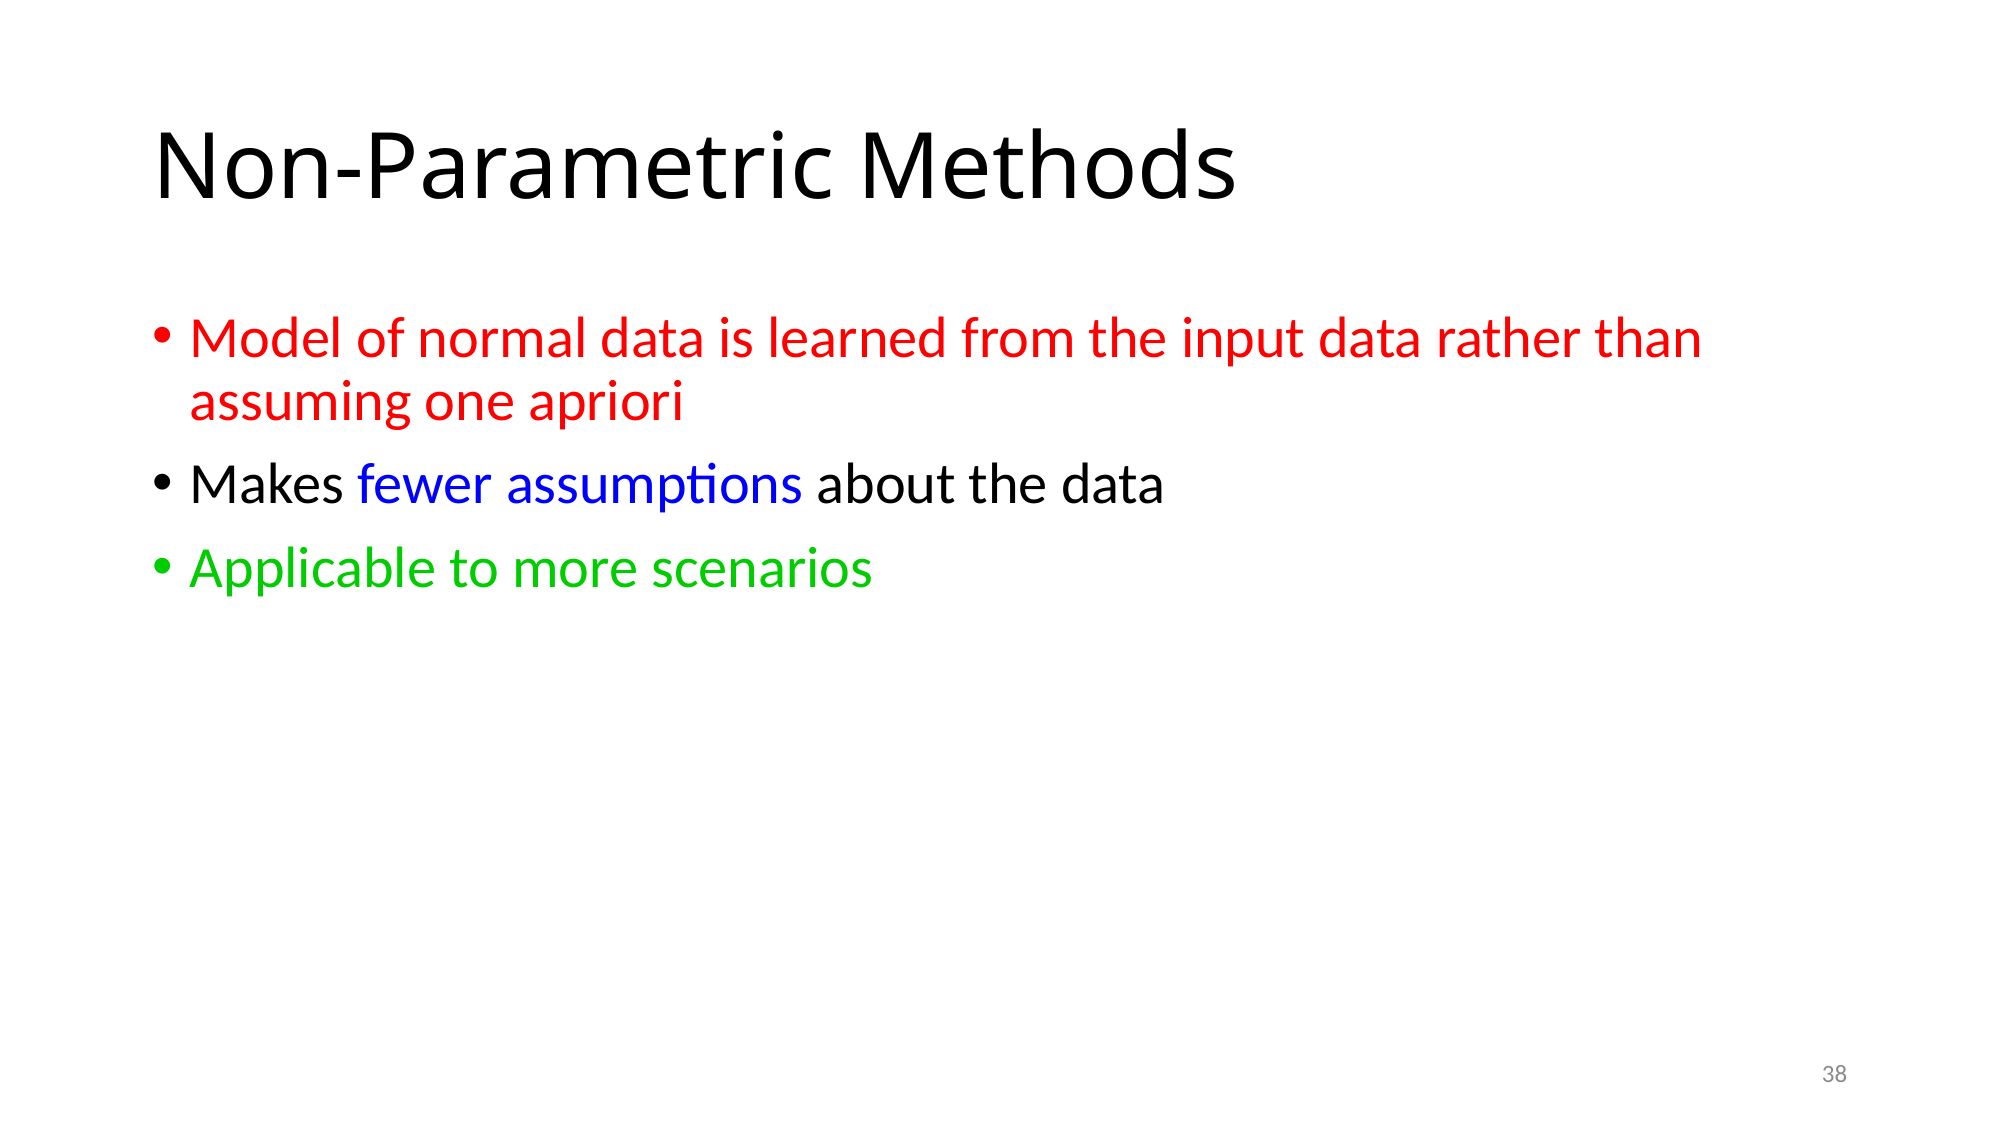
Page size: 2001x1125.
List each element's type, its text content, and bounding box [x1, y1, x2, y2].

slide_number 38 [1412, 1042, 1863, 1103]
list Model of normal data is learned from the input data rather than assuming one apriori Makes fewer assumptions about the data Applicable to more scenarios [137, 299, 1863, 1014]
title Non-Parametric Methods [137, 59, 1863, 278]
